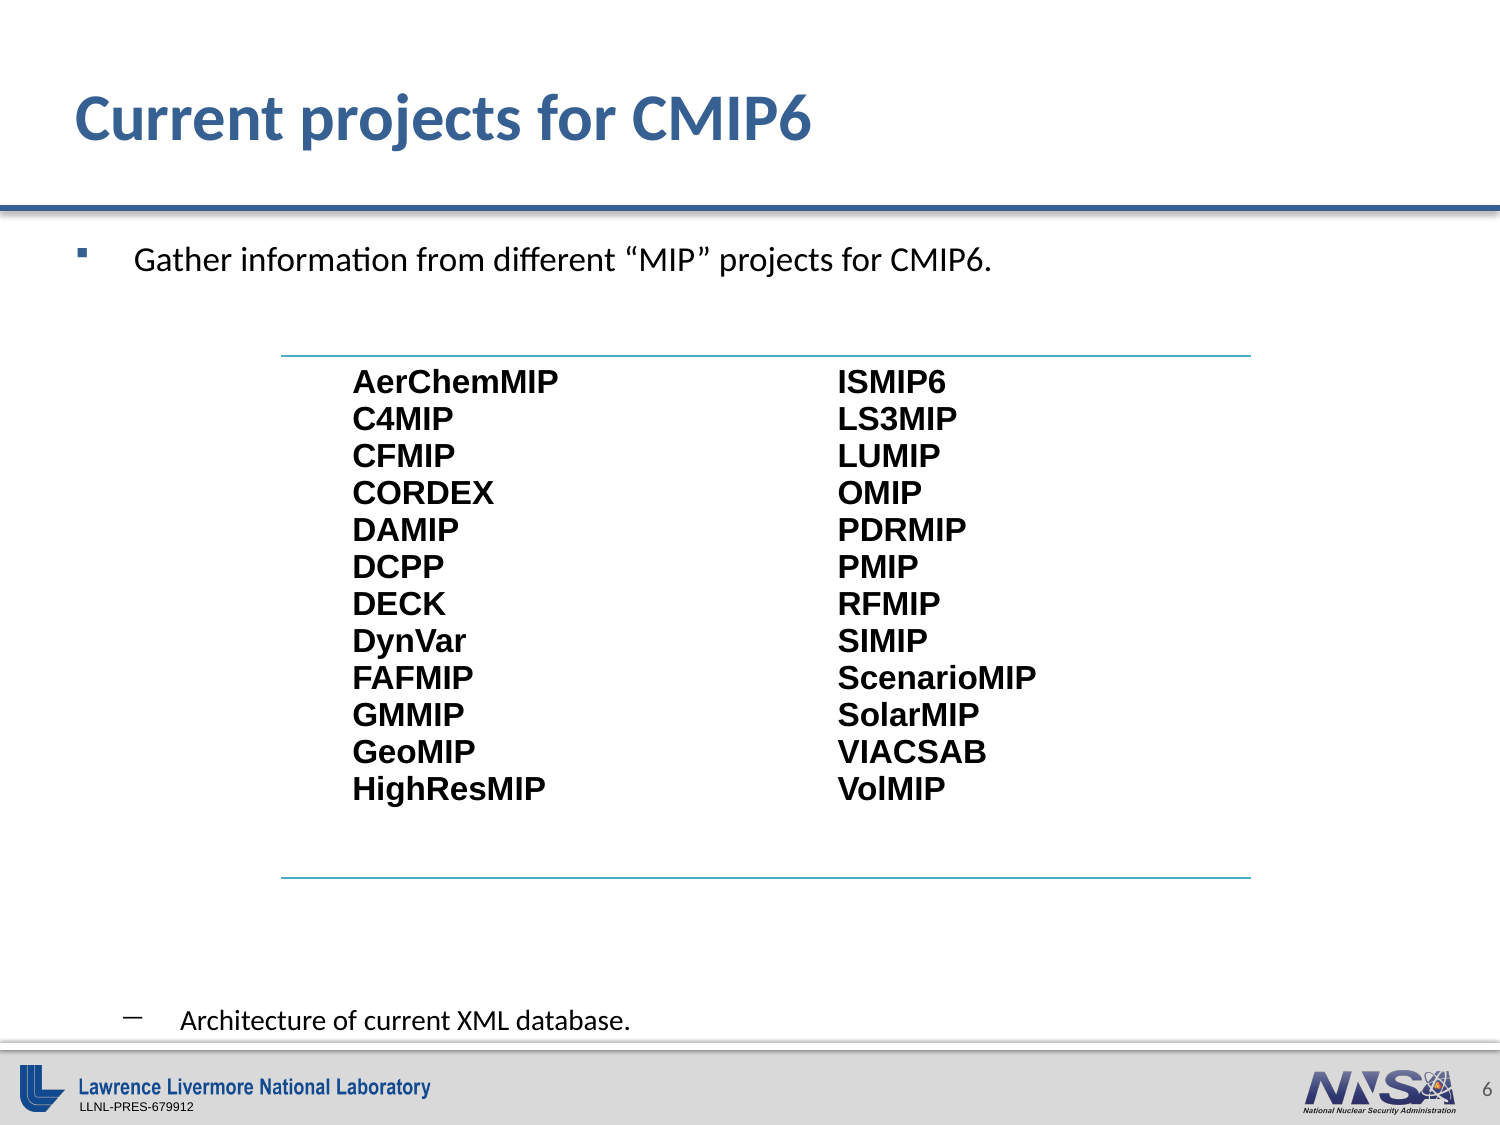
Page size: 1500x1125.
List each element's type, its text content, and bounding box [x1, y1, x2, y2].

table_header AerChemMIP C4MIP CFMIP CORDEX DAMIP DCPP DECK DynVar FAFMIP GMMIP GeoMIP HighResMIP [281, 357, 766, 877]
picture [20, 1065, 469, 1112]
table_header ISMIP6 LS3MIP LUMIP OMIP PDRMIP PMIP RFMIP SIMIP ScenarioMIP SolarMIP VIACSAB VolMIP [766, 357, 1251, 877]
picture [1296, 1057, 1463, 1122]
list Gather information from different “MIP” projects for CMIP6. Architecture of current XML database. [75, 236, 1425, 1042]
title Current projects for CMIP6 [75, 36, 1425, 202]
